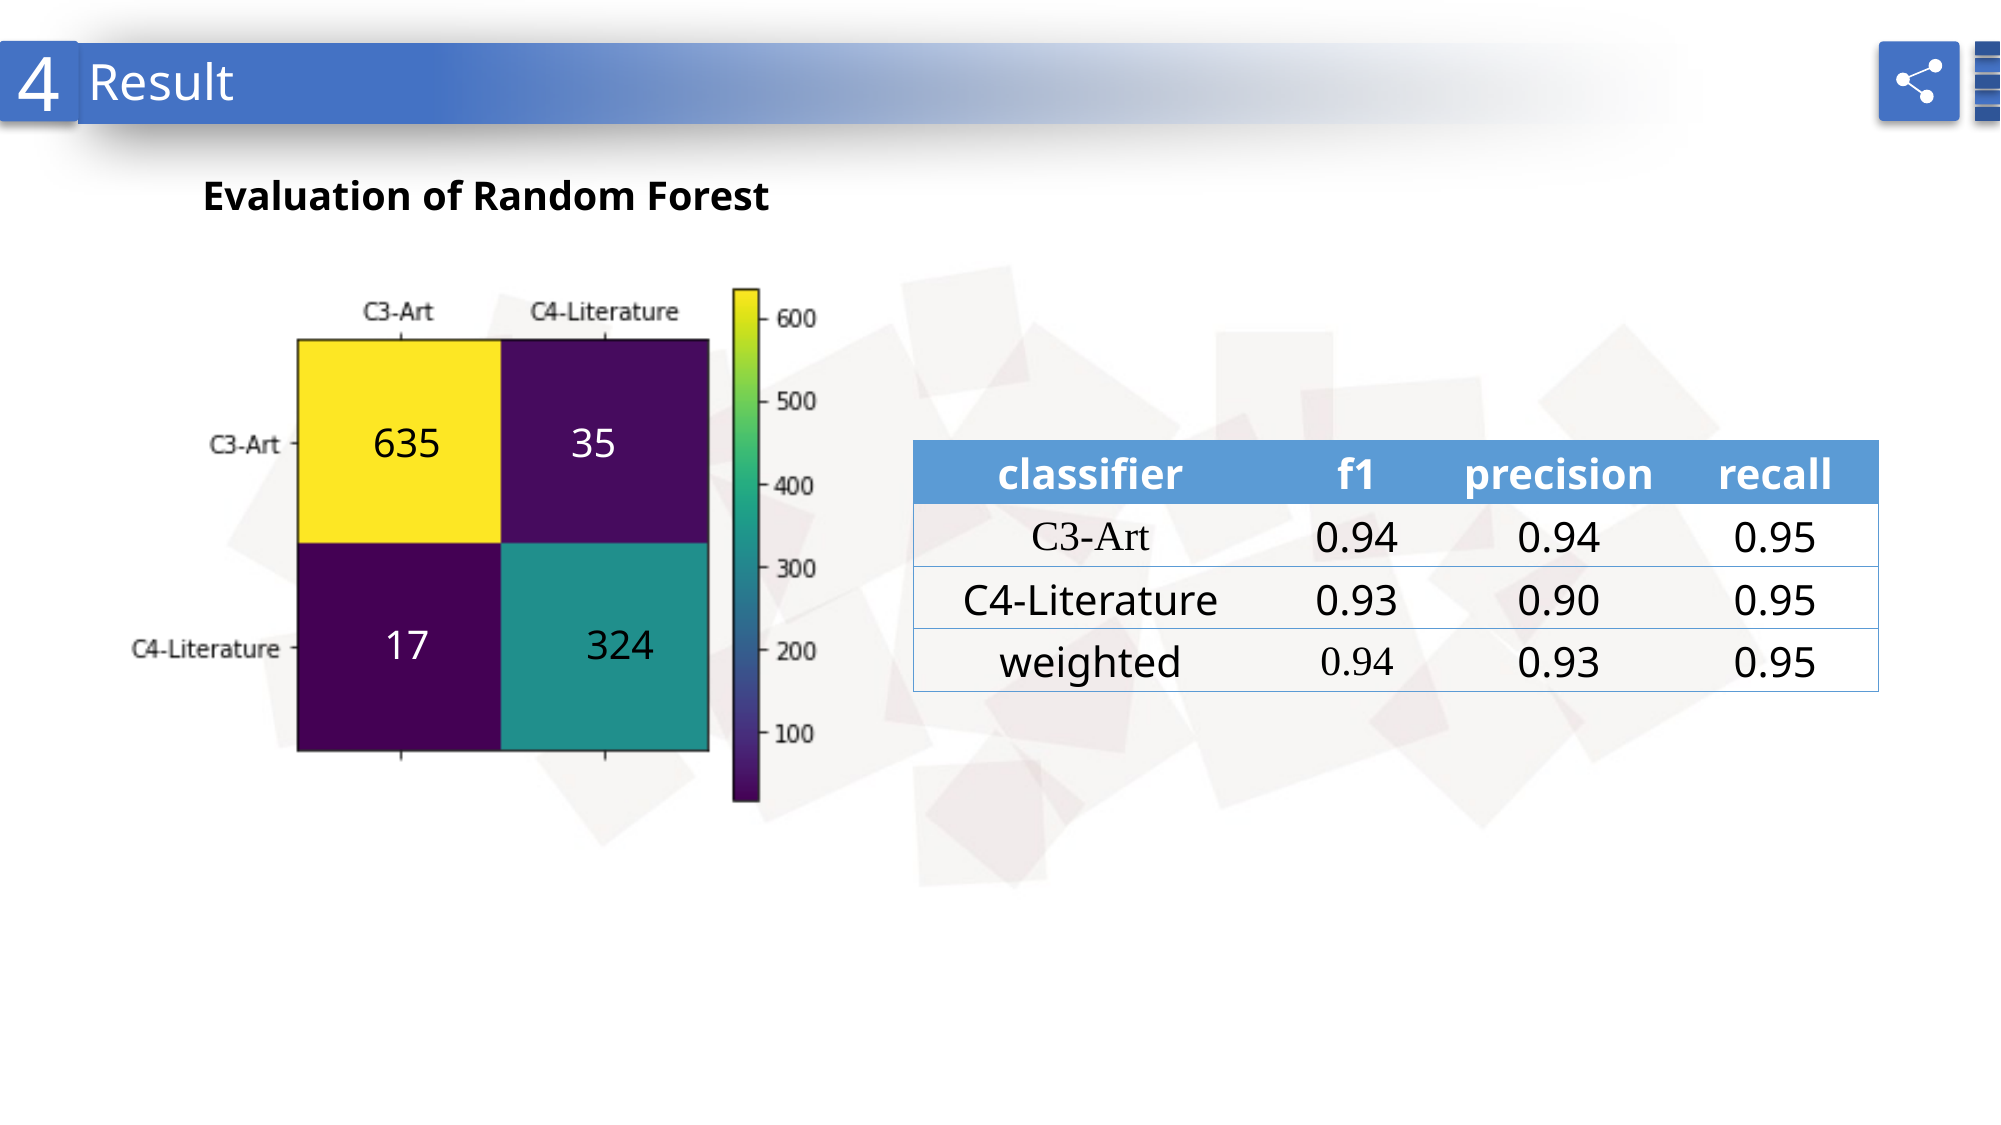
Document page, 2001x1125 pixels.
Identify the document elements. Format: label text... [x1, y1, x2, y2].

picture [0, 0, 2001, 1125]
table_header precision [1446, 441, 1672, 503]
table_cell 0.90 [1446, 567, 1672, 628]
table_cell C3-Art [914, 504, 1268, 566]
table_cell 0.93 [1446, 629, 1672, 691]
table_header recall [1672, 441, 1878, 503]
text_box Evaluation of Random Forest [112, 163, 949, 274]
table_cell 0.94 [1268, 629, 1446, 691]
table_header f1 [1268, 441, 1446, 503]
table_cell 0.95 [1672, 567, 1878, 628]
table_header classifier [914, 441, 1268, 503]
table_cell 0.94 [1268, 504, 1446, 566]
text_box 4 [0, 39, 80, 123]
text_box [1878, 41, 2000, 121]
table_cell weighted [914, 629, 1268, 691]
table_cell 0.94 [1446, 504, 1672, 566]
table_cell 0.93 [1268, 567, 1446, 628]
table_cell 0.95 [1672, 629, 1878, 691]
table_cell 0.95 [1672, 504, 1878, 566]
text_box [85, 43, 1679, 124]
text_box Result [73, 43, 534, 119]
table_cell C4-Literature [914, 567, 1268, 628]
